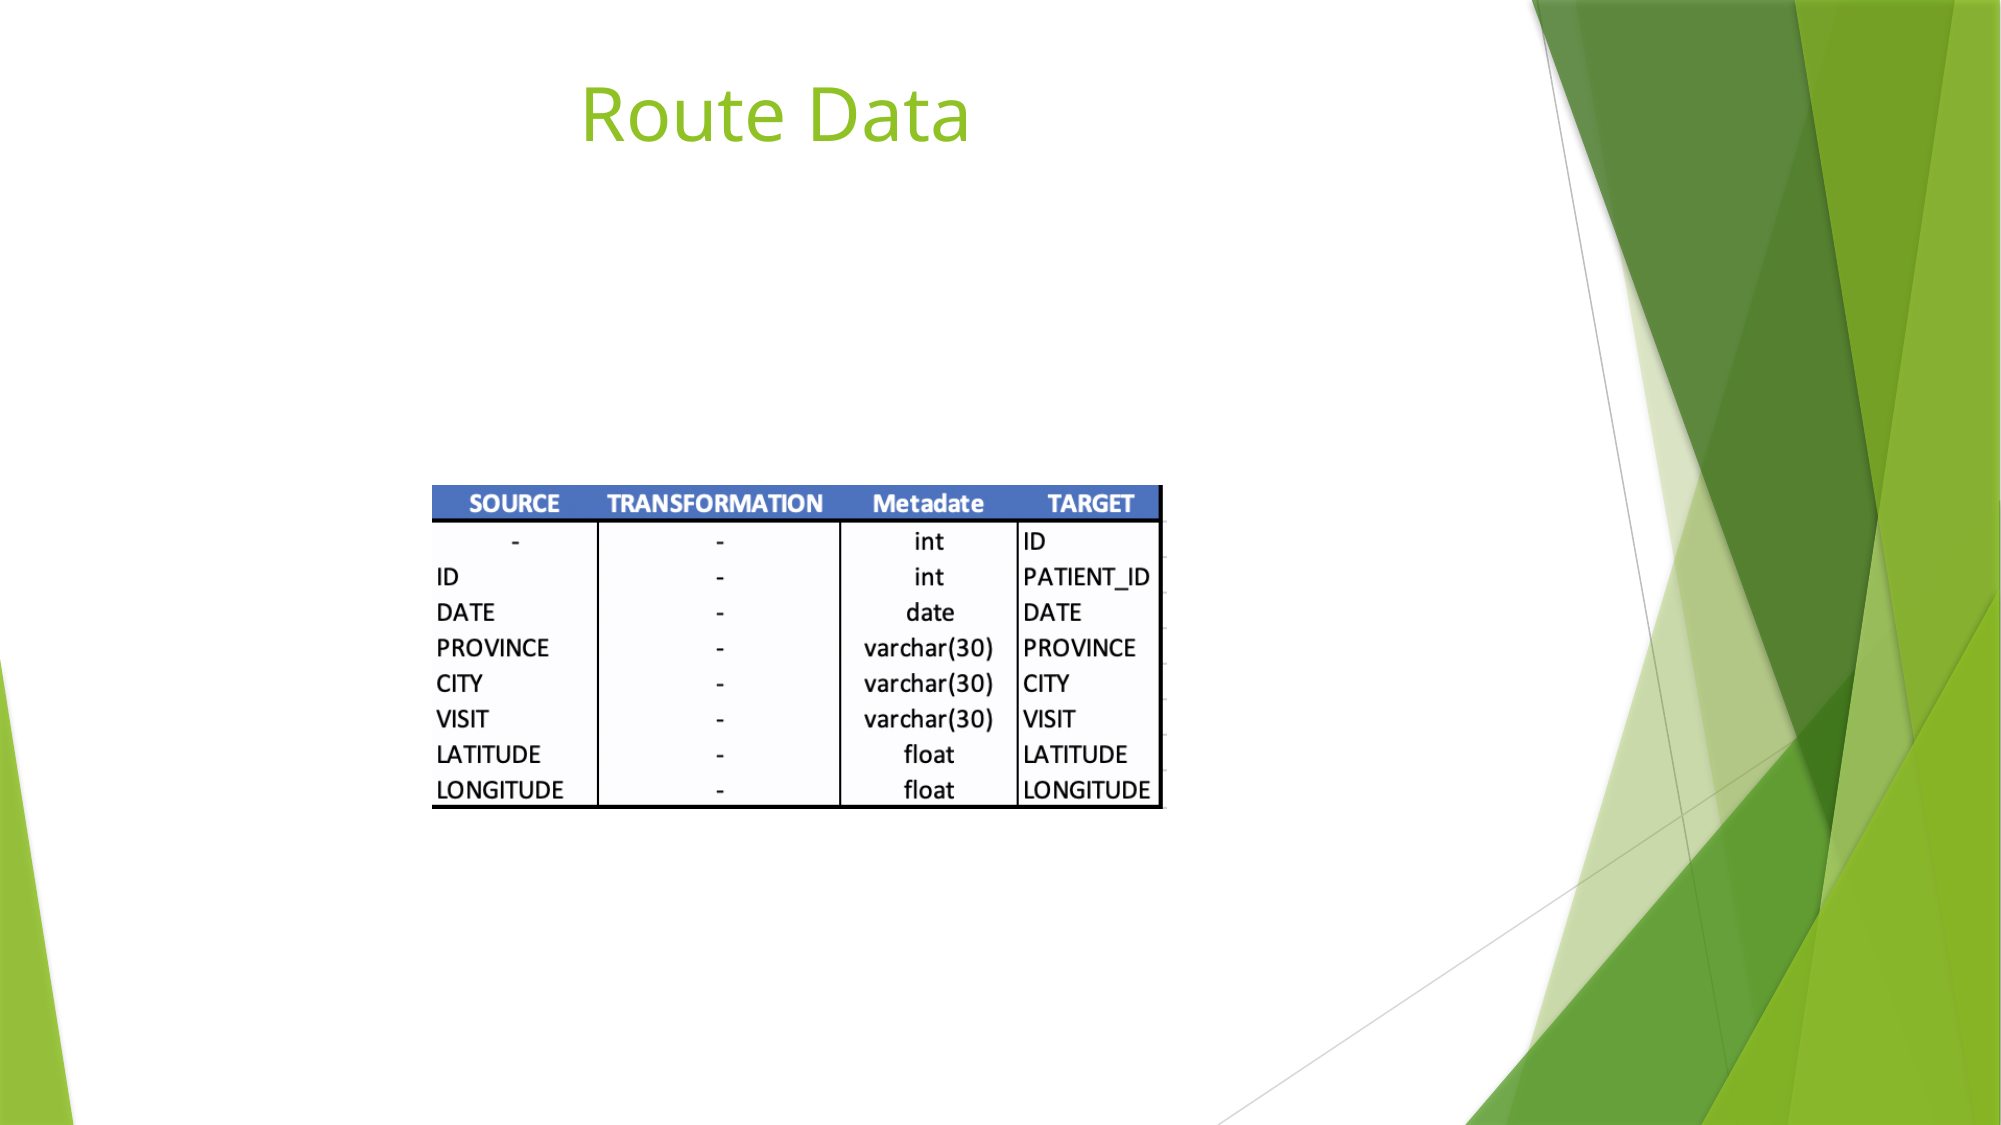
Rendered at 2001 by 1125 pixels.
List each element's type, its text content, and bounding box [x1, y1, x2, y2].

title Route Data [564, 58, 988, 173]
picture [432, 484, 1167, 809]
